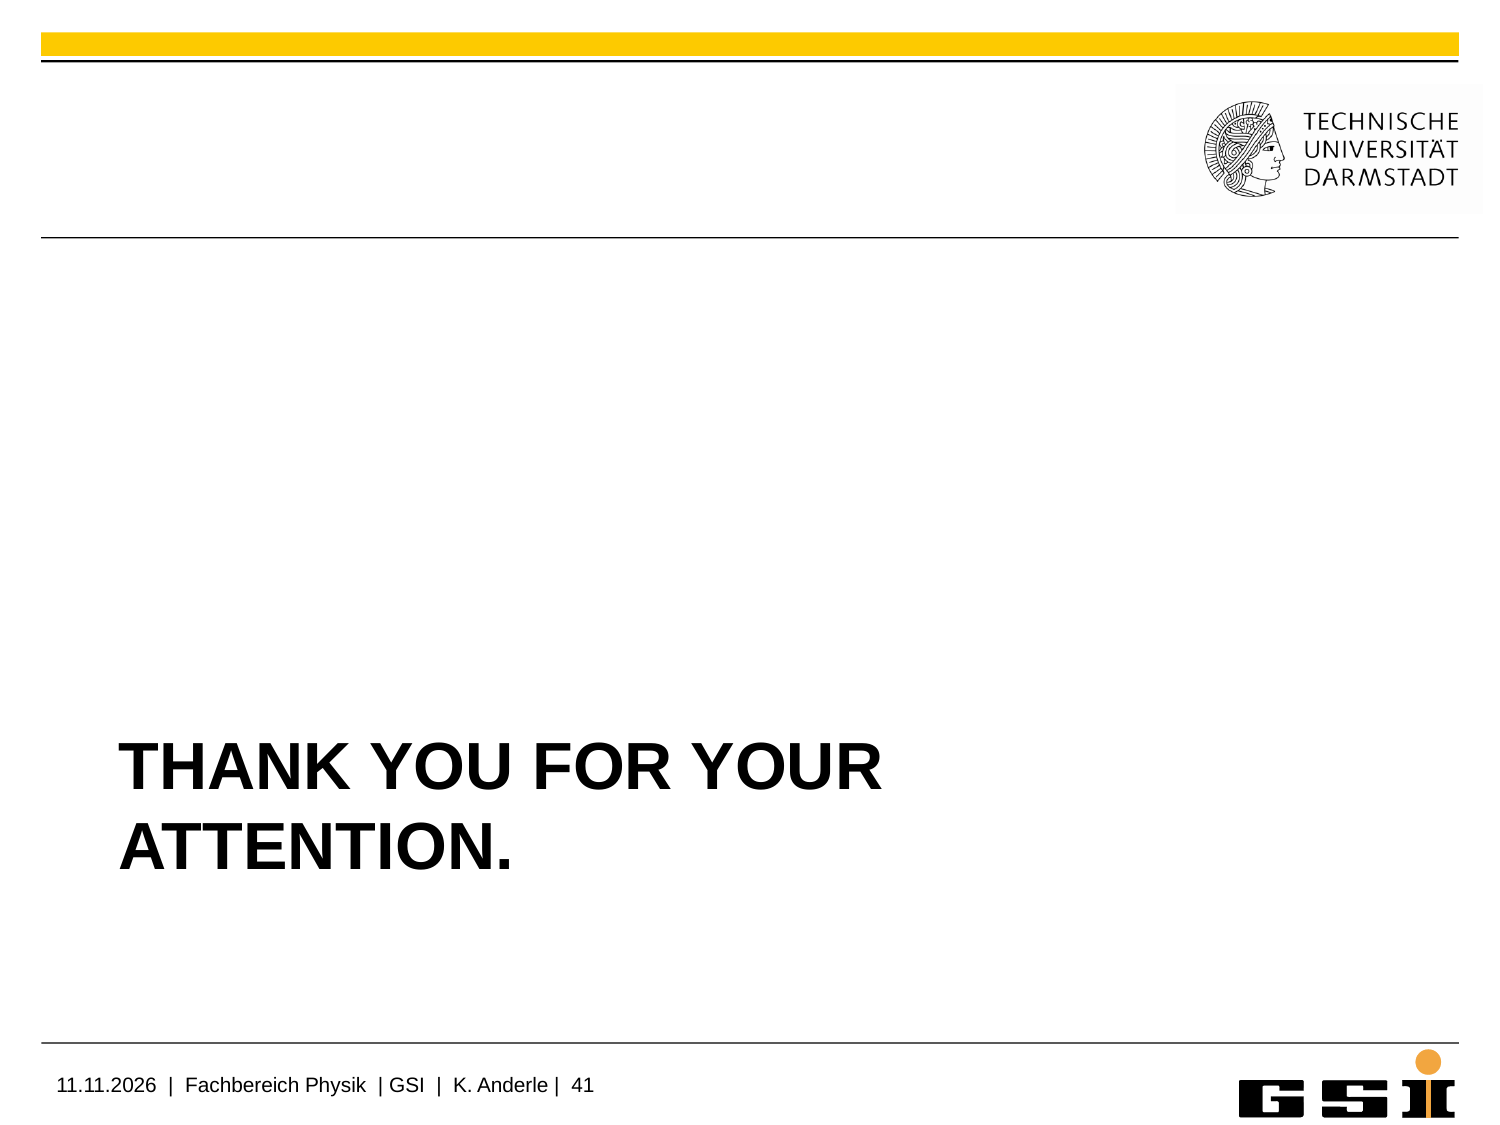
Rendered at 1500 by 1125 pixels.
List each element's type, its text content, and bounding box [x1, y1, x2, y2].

picture [1175, 84, 1483, 214]
title Thank you for your attention. [118, 722, 1173, 947]
